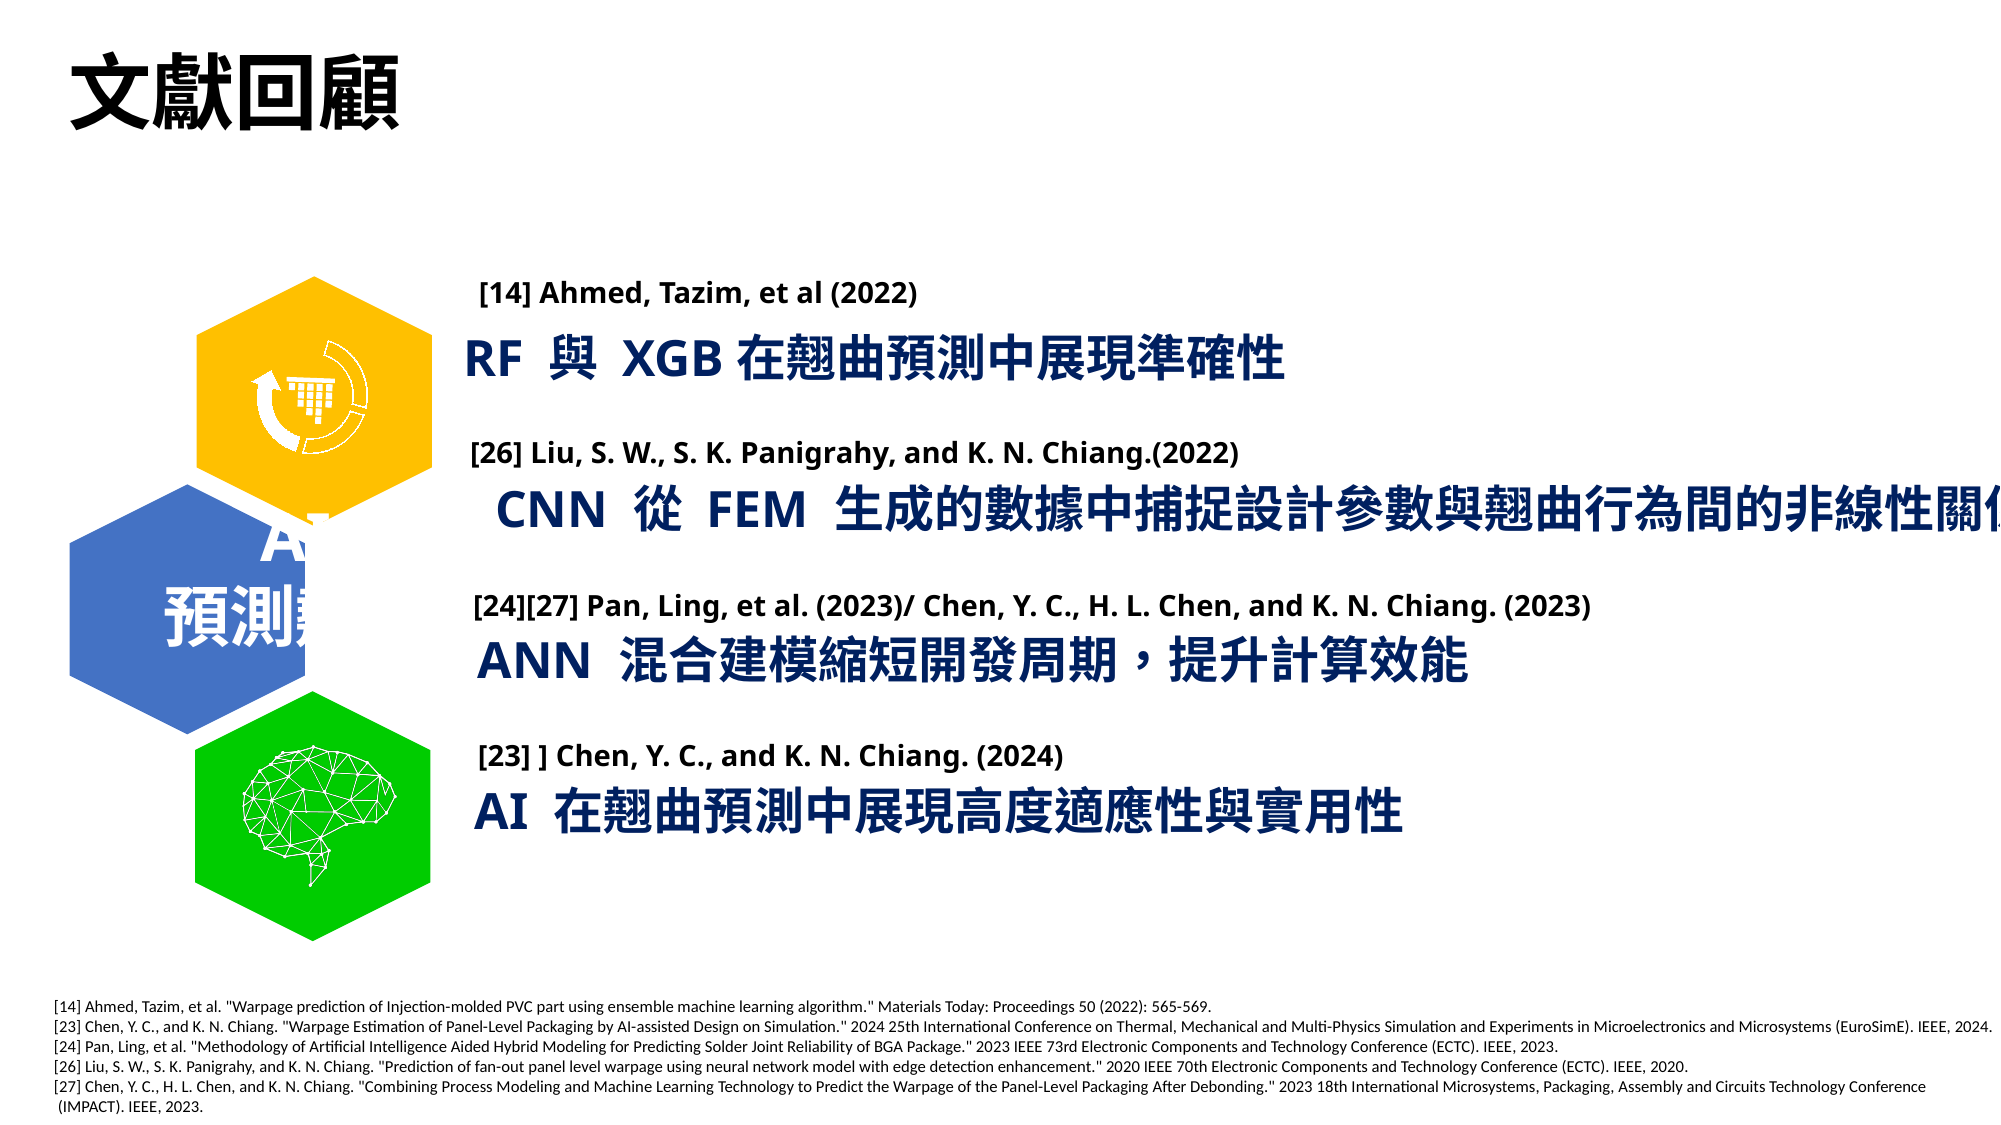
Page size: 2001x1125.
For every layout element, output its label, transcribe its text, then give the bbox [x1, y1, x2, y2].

picture [242, 745, 397, 887]
text_box [14] Ahmed, Tazim, et al (2022) [464, 266, 933, 317]
text_box ANN 混合建模縮短開發周期，提升計算效能 [462, 630, 1484, 697]
text_box [68, 662, 306, 736]
text_box [179, 483, 195, 487]
text_box CNN 從 FEM 生成的數據中捕捉設計參數與翹曲行為間的非線性關係 [480, 477, 1114, 546]
text_box AI 預測翹曲 [19, 487, 572, 662]
text_box RF 與 XGB在翹曲預測中展現準確性 [448, 319, 1301, 394]
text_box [1114, 374, 1252, 568]
text_box [194, 690, 432, 943]
text_box [24][27] Pan, Ling, et al. (2023)/ Chen, Y. C., H. L. Chen, and K. N. Chiang. (2023) [458, 579, 1607, 630]
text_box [250, 337, 368, 453]
text_box [14] Ahmed, Tazim, et al. "Warpage prediction of Injection-molded PVC part using ensemble machine learning algorithm." Materials Today: Proceedings 50 (2022): 565-569. [23] Chen, Y. C., and K. N. Chiang. "Warpage Estimation of Panel-Level Packaging by AI-assisted Design on Simulation." 2024 25th International Conference on Thermal, Mechanical and Multi-Physics Simulation and Experiments in Microelectronics and Microsystems (EuroSimE). IEEE, 2024. [24] Pan, Ling, et al. "Methodology of Artificial Intelligence Aided Hybrid Modeling for Predicting Solder Joint Reliability of BGA Package." 2023 IEEE 73rd Electronic Components and Technology Conference (ECTC). IEEE, 2023. [26] Liu, S. W., S. K. Panigrahy, and K. N. Chiang. "Prediction of fan-out panel level warpage using neural network model with edge detection enhancement." 2020 IEEE 70th Electronic Components and Technology Conference (ECTC). IEEE, 2020. [27] Chen, Y. C., H. L. Chen, and K. N. Chiang. "Combining Process Modeling and Machine Learning Technology to Predict the Warpage of the Panel-Level Packaging After Debonding." 2023 18th International Microsystems, Packaging, Assembly and Circuits Technology Conference (IMPACT). IEEE, 2023. [39, 988, 2000, 1124]
text_box [195, 275, 433, 487]
picture [1487, 1019, 1855, 1099]
text_box 文獻回顧 [53, 33, 417, 148]
text_box [26] Liu, S. W., S. K. Panigrahy, and K. N. Chiang.(2022) [455, 427, 1114, 477]
text_box CNN 從 FEM 生成的數據中捕捉設計參數與翹曲行為間的非線性關係 [1252, 470, 2000, 546]
text_box AI 在翹曲預測中展現高度適應性與實用性 [460, 772, 1419, 848]
text_box [23] ] Chen, Y. C., and K. N. Chiang. (2024) [463, 730, 1079, 780]
